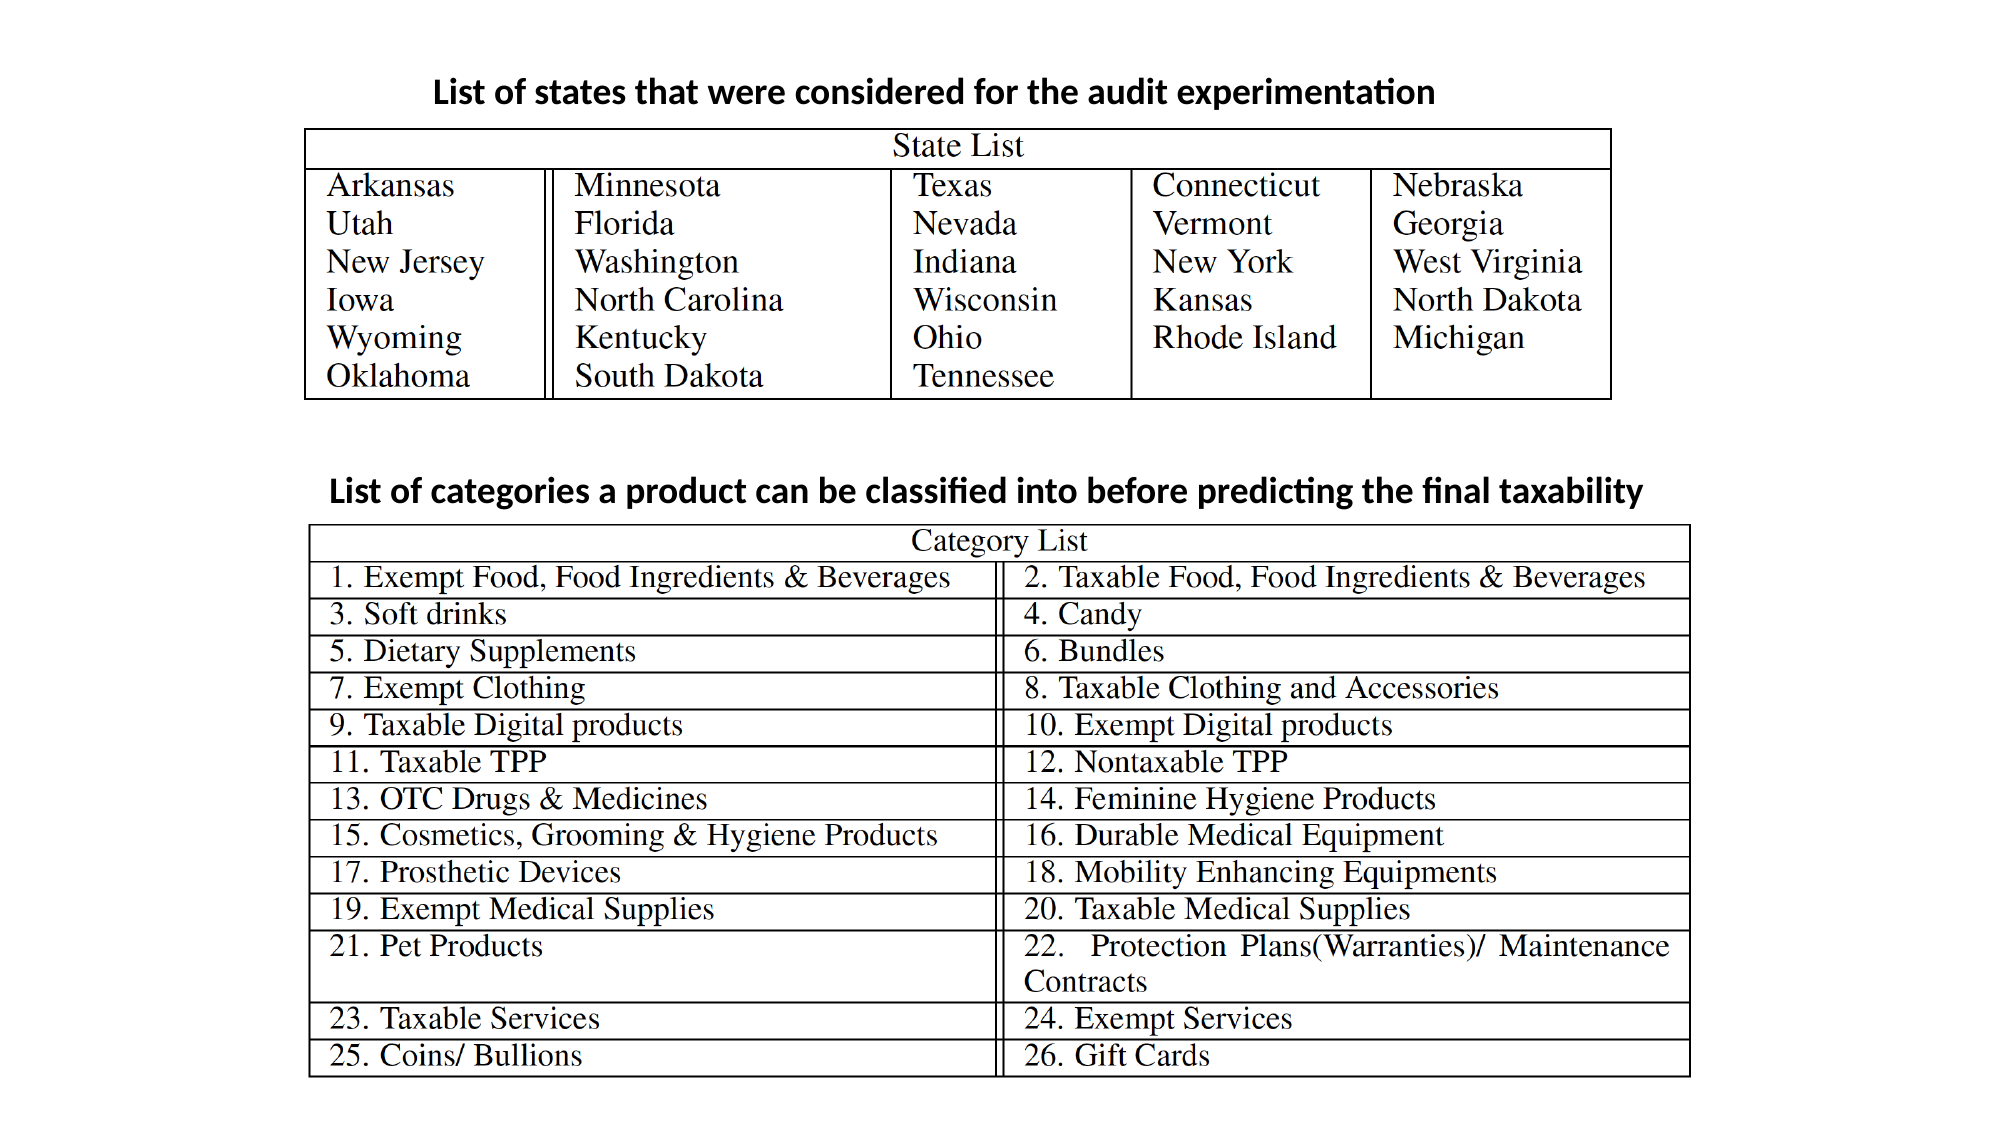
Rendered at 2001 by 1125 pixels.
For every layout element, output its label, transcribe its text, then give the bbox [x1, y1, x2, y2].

text_box List of categories a product can be classified into before predicting the final taxability [314, 458, 1717, 519]
picture [297, 499, 1700, 1089]
picture [297, 113, 1619, 411]
text_box List of states that were considered for the audit experimentation [418, 59, 1717, 119]
